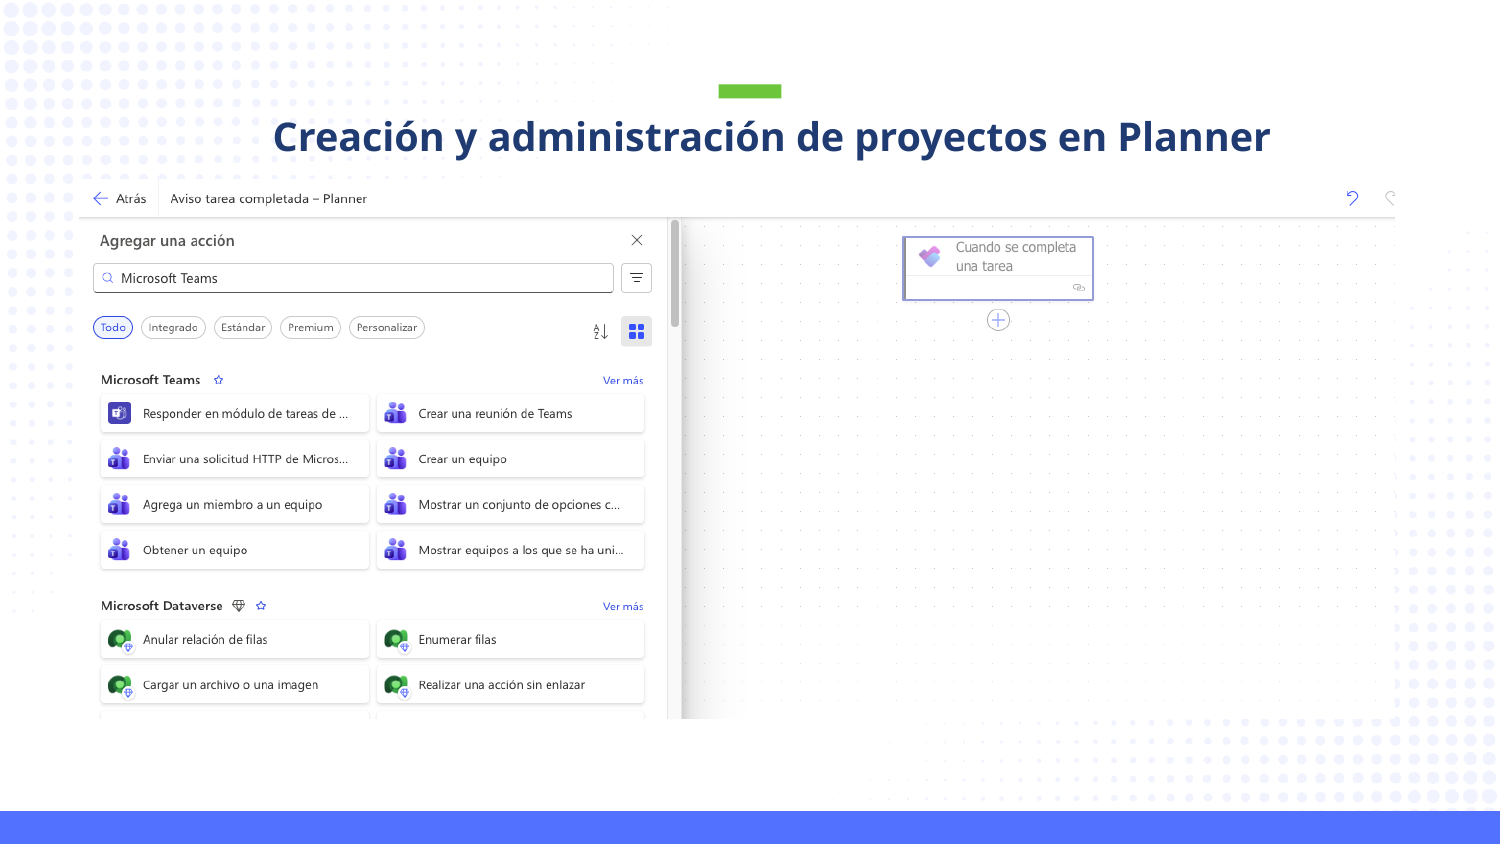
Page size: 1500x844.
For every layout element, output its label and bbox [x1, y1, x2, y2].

text_box [161, 84, 1383, 160]
text_box [0, 810, 1500, 844]
picture [0, 0, 1500, 810]
